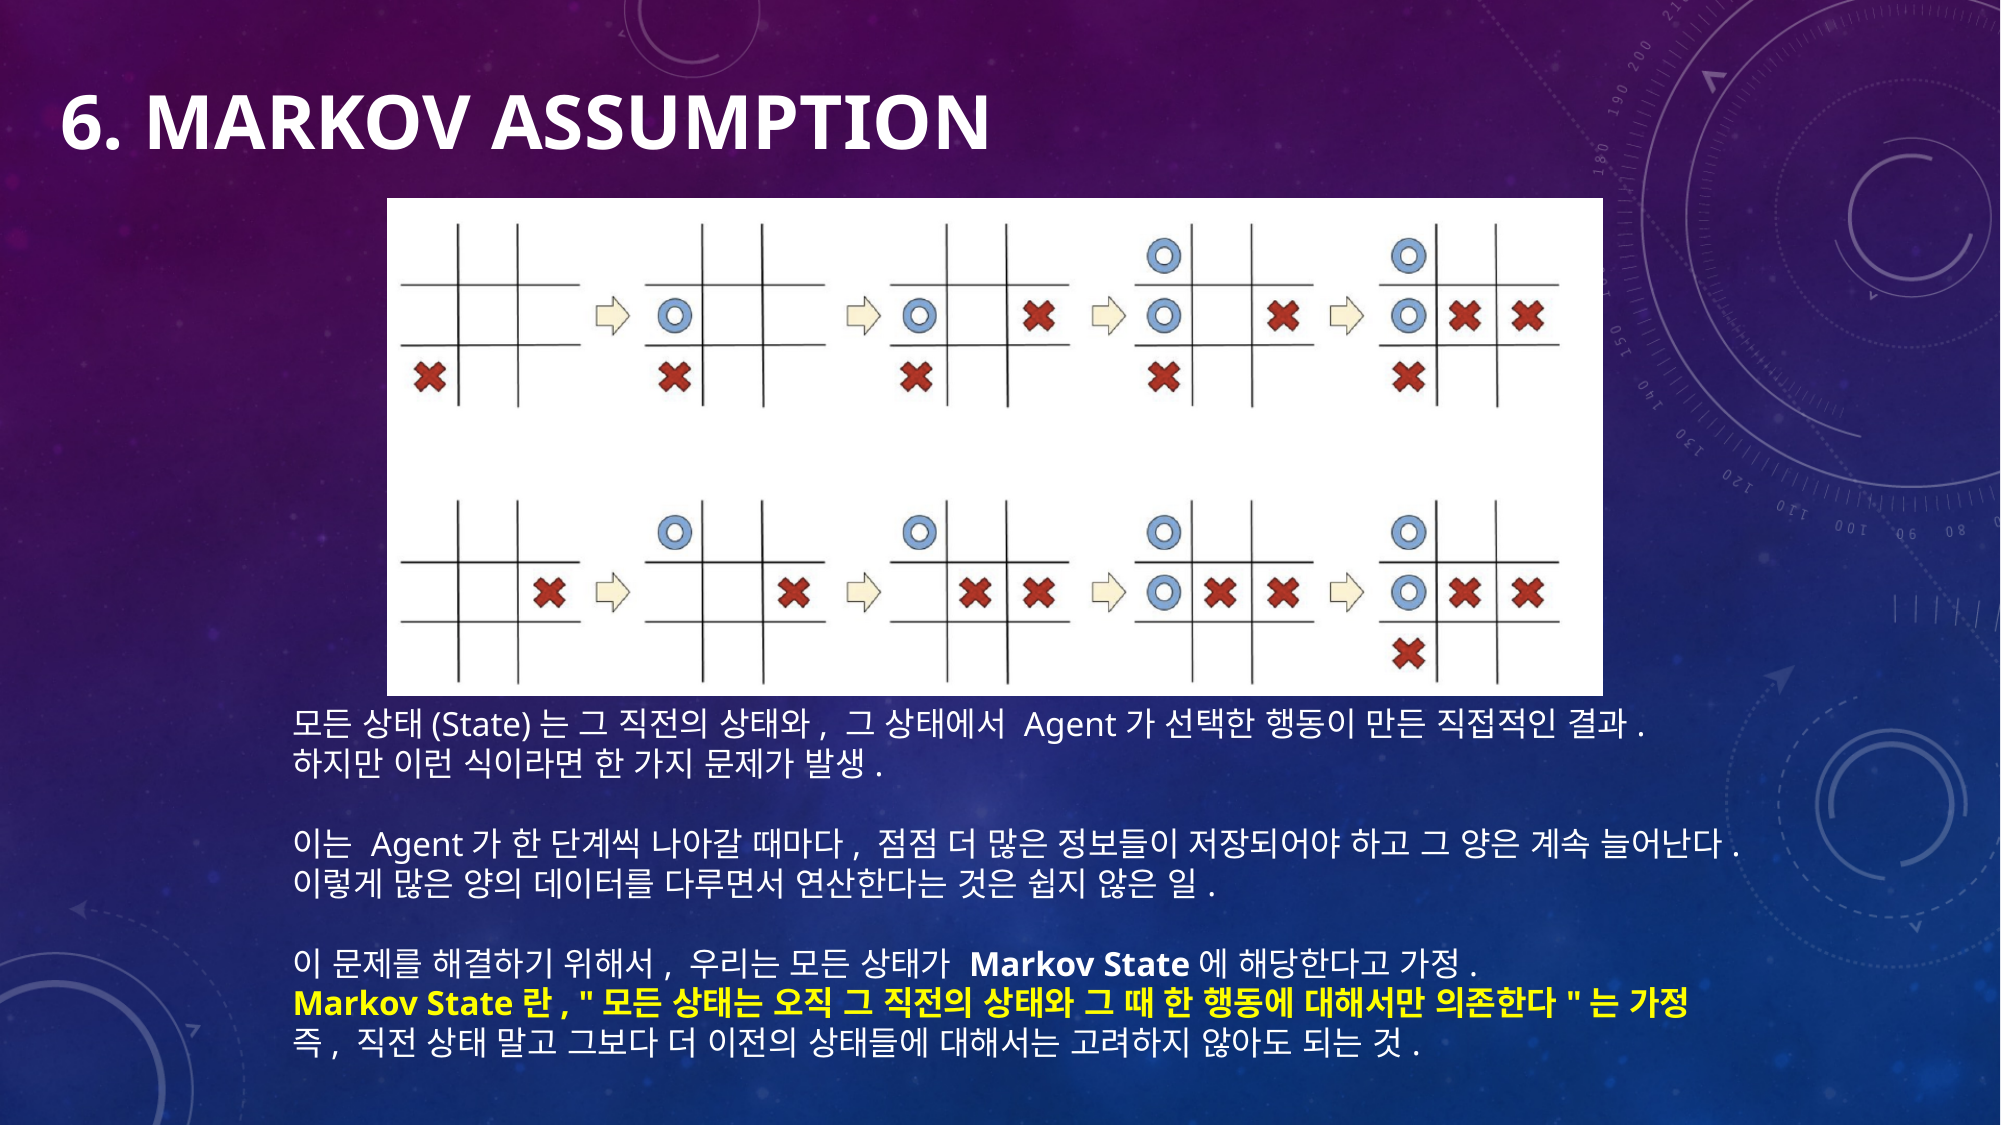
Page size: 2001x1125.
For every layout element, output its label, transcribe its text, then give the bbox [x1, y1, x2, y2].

text_box 모든 상태(State)는 그 직전의 상태와, 그 상태에서 Agent가 선택한 행동이 만든 직접적인 결과. 하지만 이런 식이라면 한 가지 문제가 발생. 이는 Agent가 한 단계씩 나아갈 때마다, 점점 더 많은 정보들이 저장되어야 하고 그 양은 계속 늘어난다. 이렇게 많은 양의 데이터를 다루면서 연산한다는 것은 쉽지 않은 일. 이 문제를 해결하기 위해서, 우리는 모든 상태가 Markov State에 해당한다고 가정. Markov State란, "모든 상태는 오직 그 직전의 상태와 그 때 한 행동에 대해서만 의존한다"는 가정 즉, 직전 상태 말고 그보다 더 이전의 상태들에 대해서는 고려하지 않아도 되는 것. [277, 695, 1765, 1110]
text_box 6. Markov assumption [45, 0, 1707, 239]
picture [0, 0, 2001, 1125]
